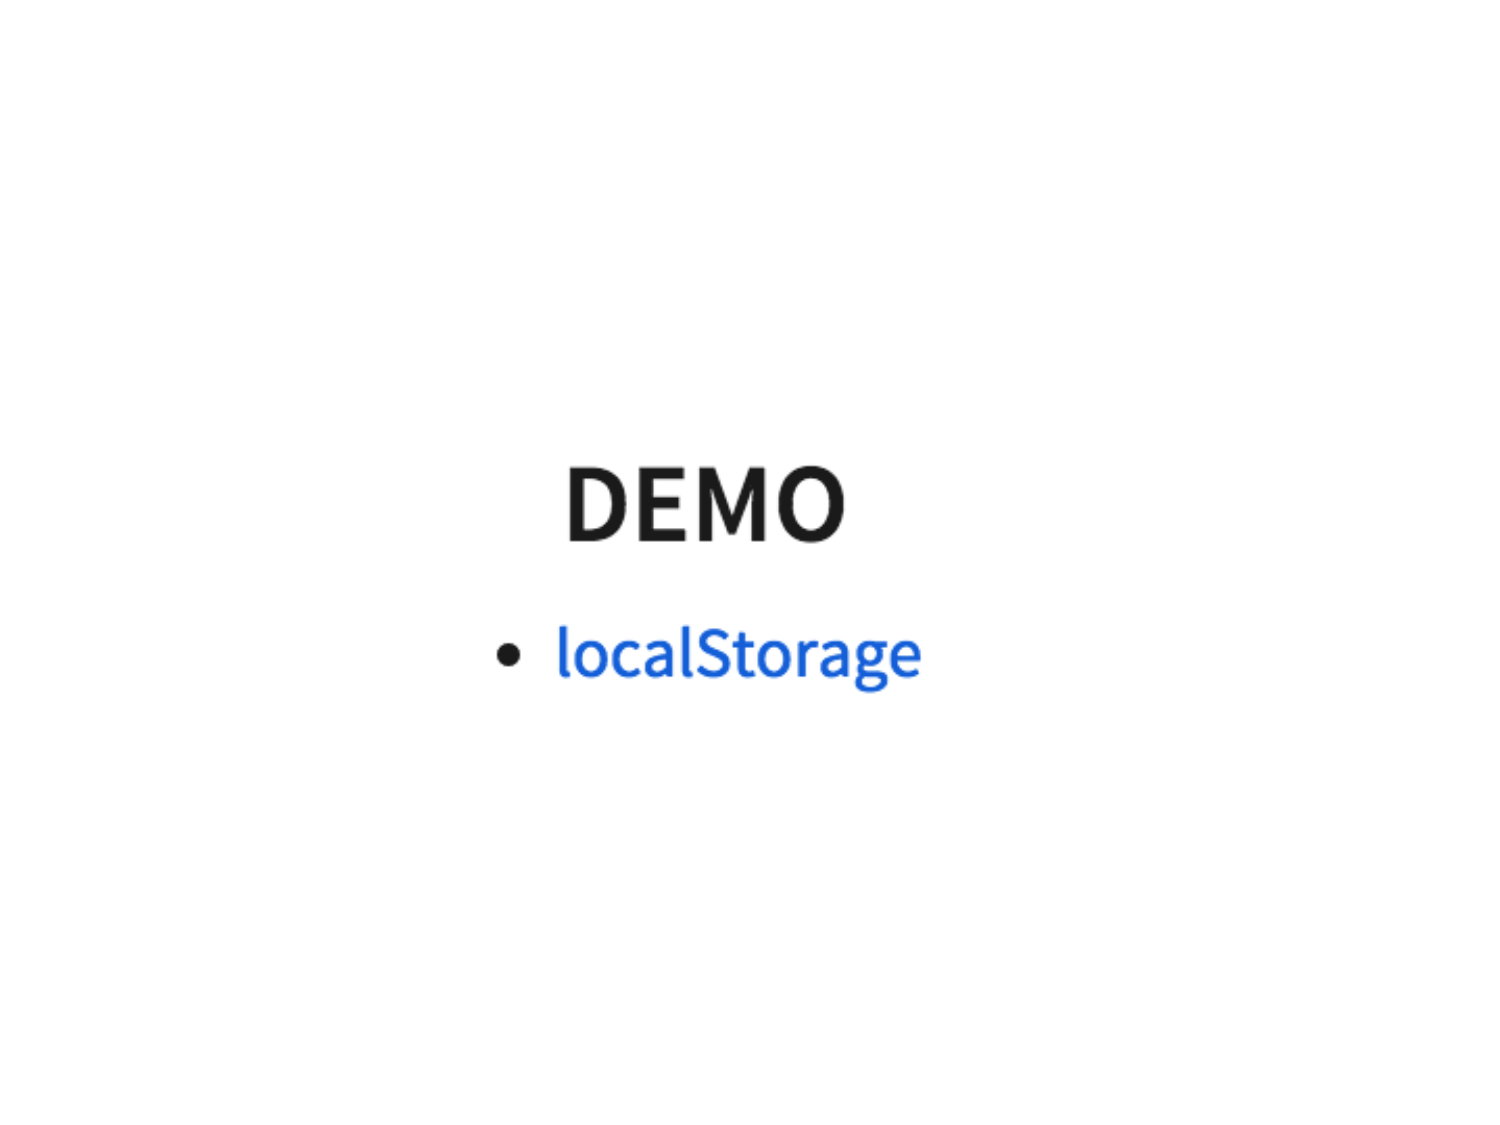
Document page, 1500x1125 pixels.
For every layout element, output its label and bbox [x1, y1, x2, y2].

picture [435, 401, 1065, 724]
